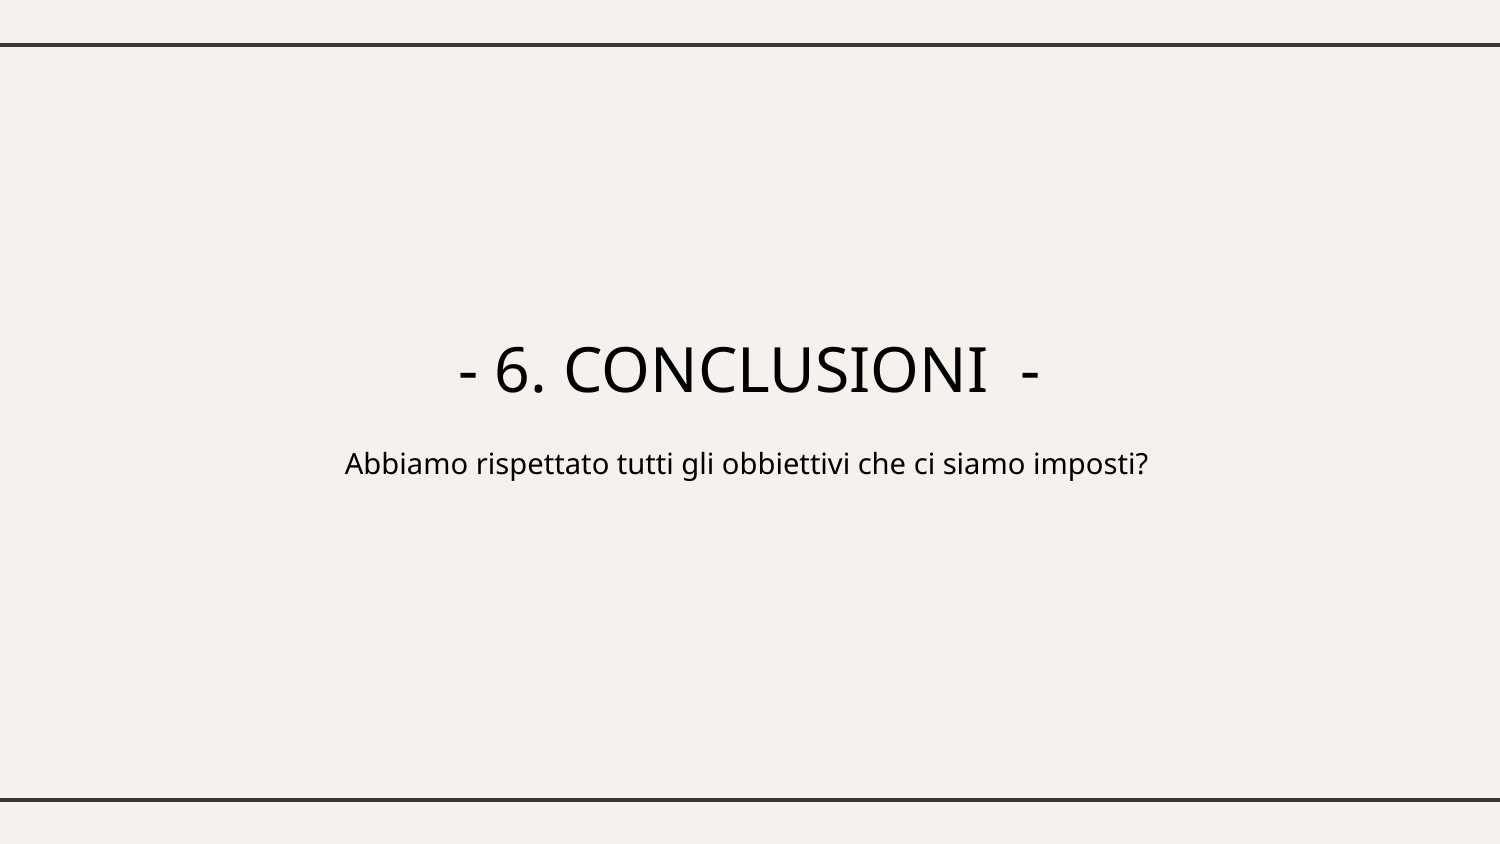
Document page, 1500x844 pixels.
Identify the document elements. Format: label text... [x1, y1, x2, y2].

subtitle Abbiamo rispettato tutti gli obbiettivi che ci siamo imposti? [61, 430, 1433, 679]
title - 6. CONCLUSIONI - [57, 305, 1443, 429]
